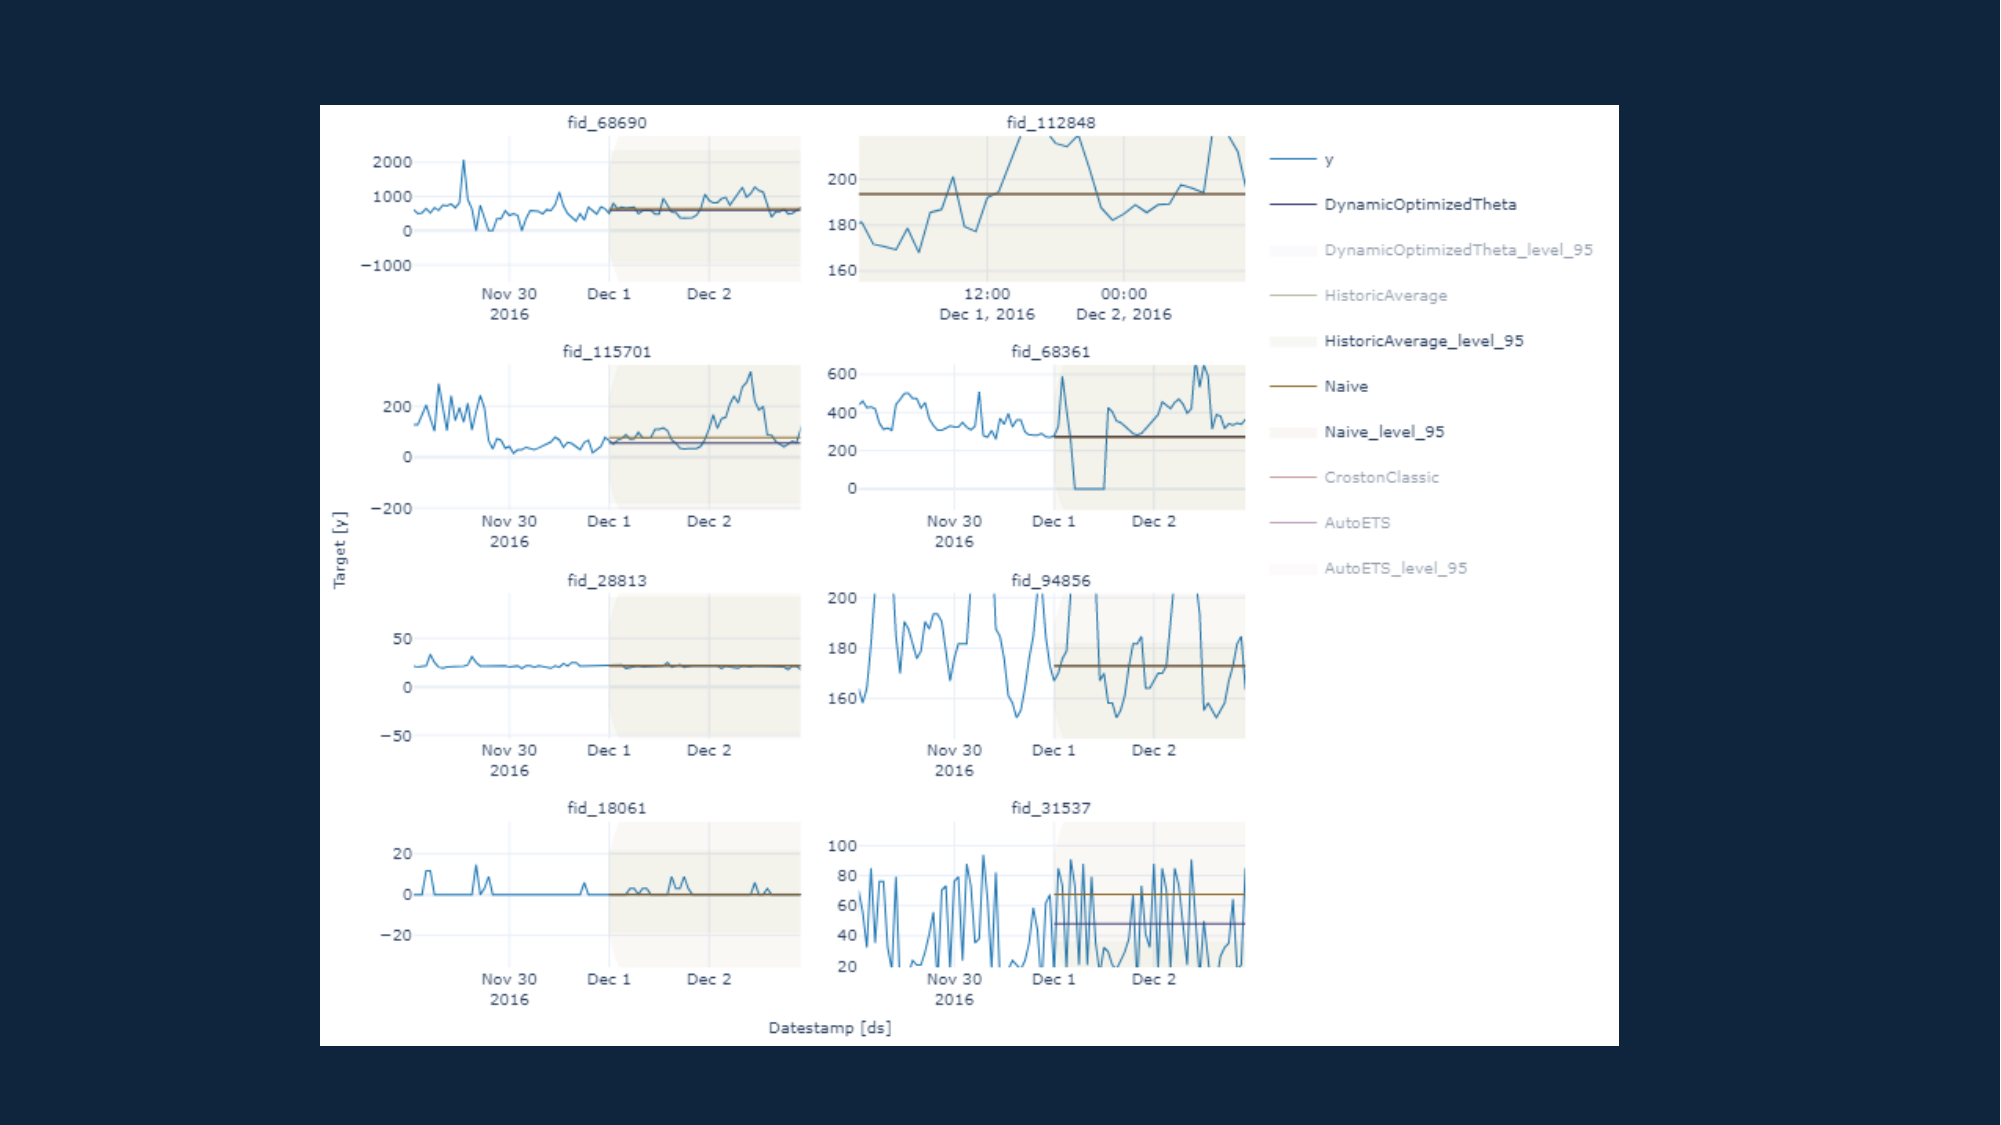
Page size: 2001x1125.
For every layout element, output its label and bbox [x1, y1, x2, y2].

picture [320, 105, 1619, 1046]
